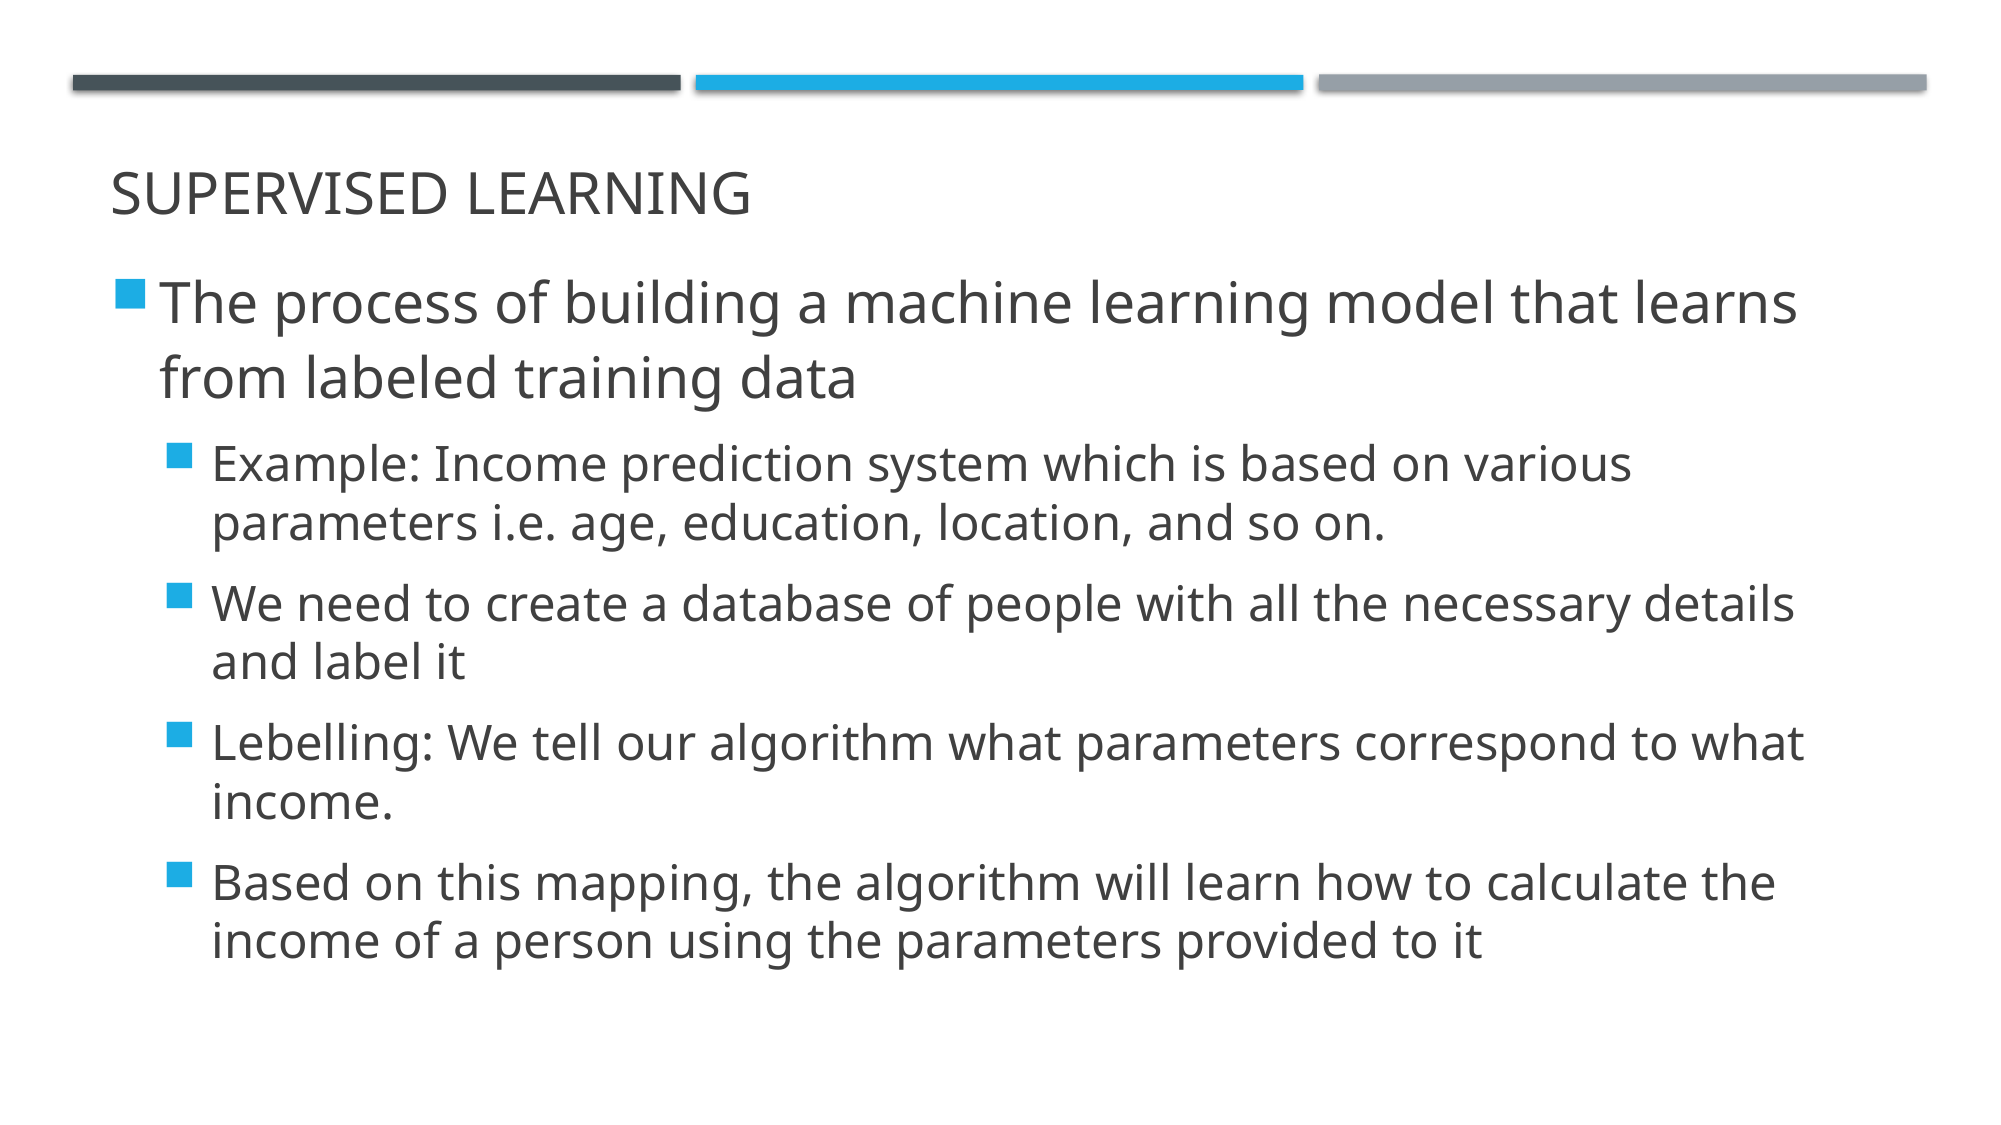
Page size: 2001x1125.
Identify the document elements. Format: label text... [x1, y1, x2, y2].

title Supervised learning [95, 115, 1905, 234]
list The process of building a machine learning model that learns from labeled training data Example: Income prediction system which is based on various parameters i.e. age, education, location, and so on. We need to create a database of people with all the necessary details and label it Lebelling: We tell our algorithm what parameters correspond to what income. Based on this mapping, the algorithm will learn how to calculate the income of a person using the parameters provided to it [95, 249, 1905, 1038]
